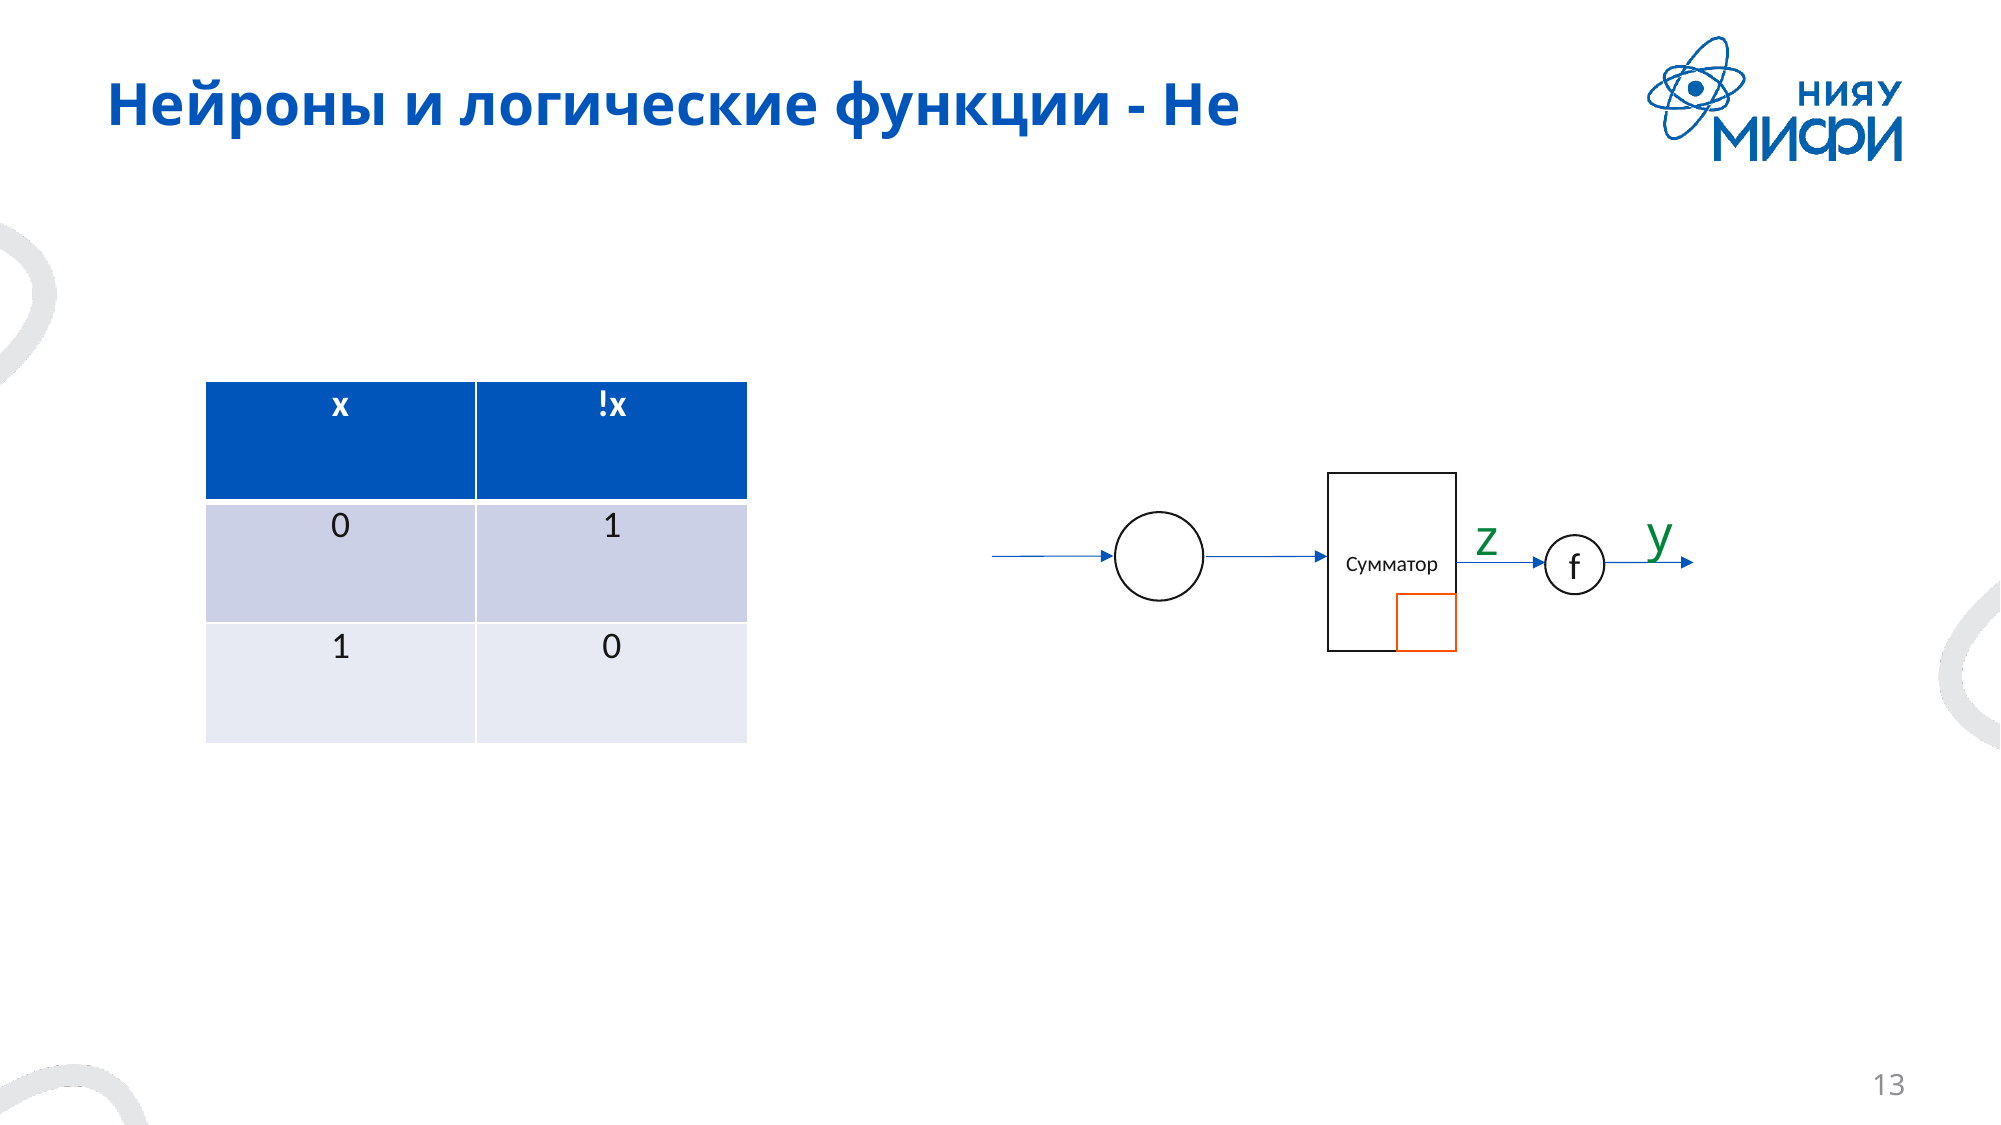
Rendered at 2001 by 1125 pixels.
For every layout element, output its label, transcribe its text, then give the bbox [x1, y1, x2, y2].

text_box Сумматор [1327, 472, 1457, 652]
table_cell 1 [477, 505, 747, 622]
text_box [1114, 511, 1205, 602]
picture [1637, 27, 1910, 173]
table_header !x [477, 382, 747, 499]
table_cell 0 [477, 624, 747, 743]
text_box z [1460, 563, 1514, 573]
text_box y [1632, 494, 1688, 562]
table_cell 0 [206, 505, 475, 622]
picture [1919, 554, 2001, 767]
picture [0, 208, 122, 456]
title Нейроны и логические функции - Не [91, 58, 1601, 145]
text_box z [1460, 498, 1514, 562]
table_header x [206, 382, 475, 499]
table_cell 1 [206, 624, 475, 743]
text_box y [1632, 563, 1688, 570]
text_box f [1544, 534, 1606, 596]
picture [0, 1032, 162, 1125]
text_box [1396, 593, 1457, 652]
